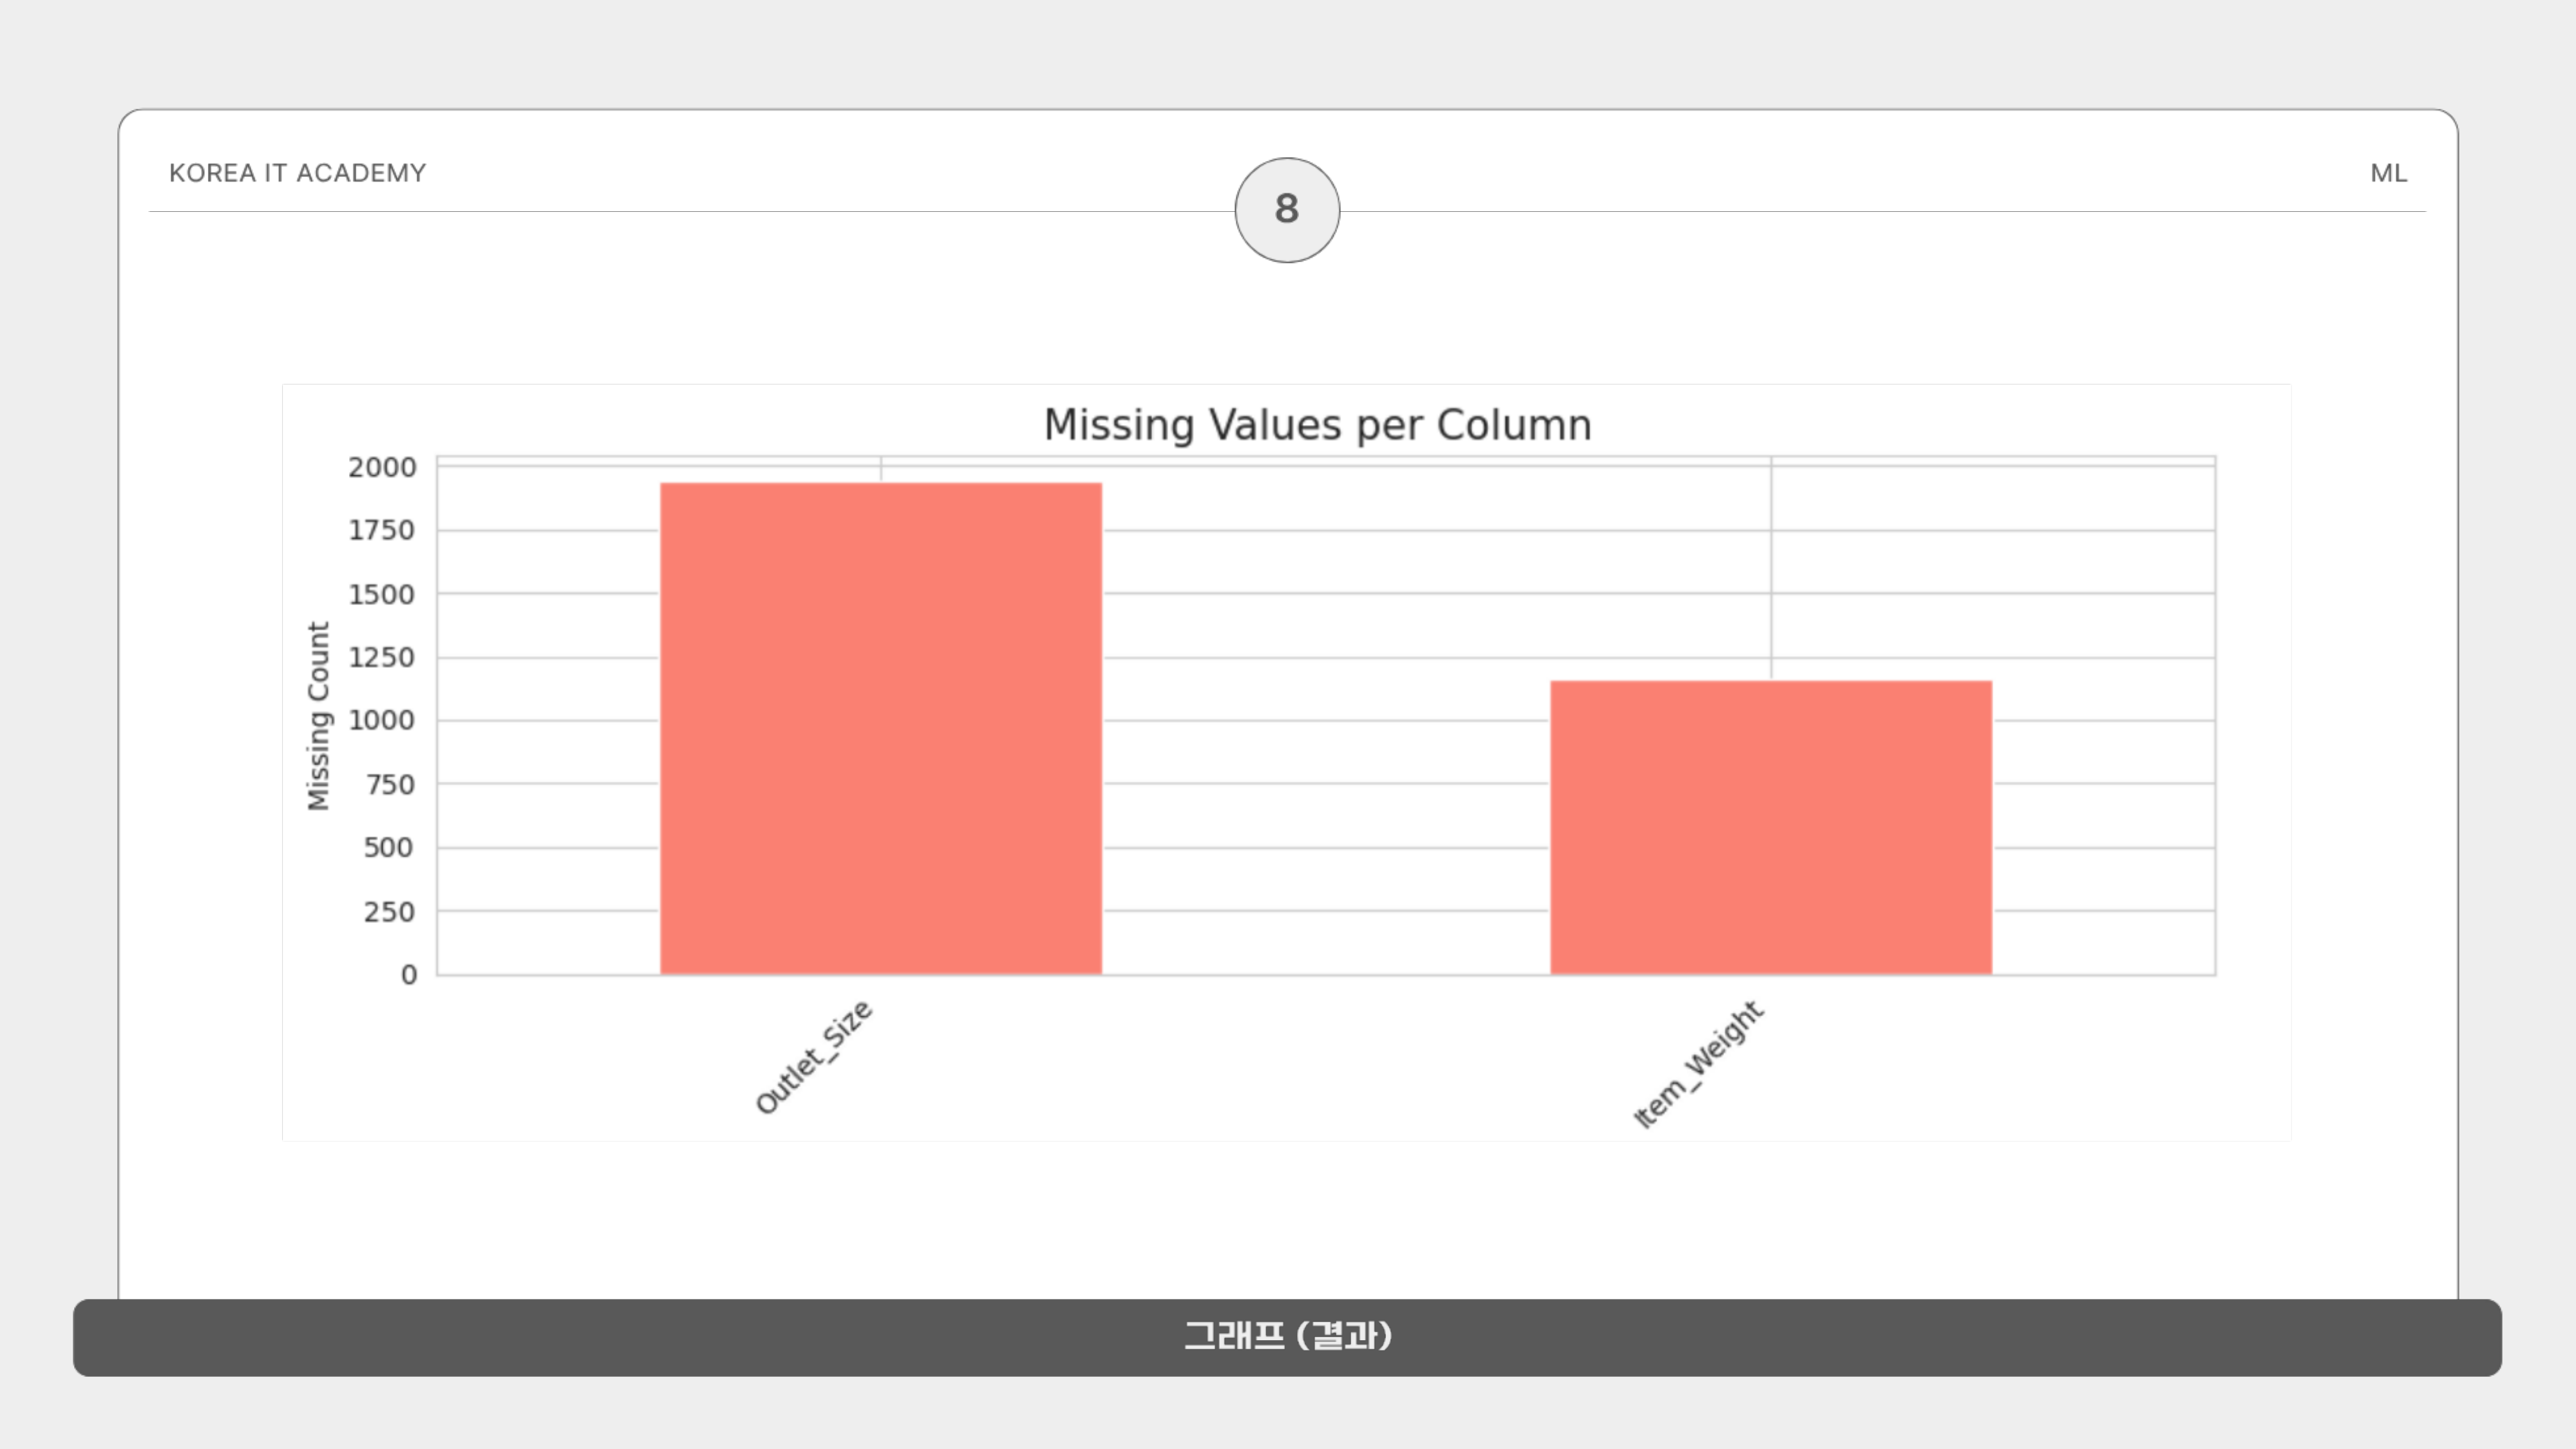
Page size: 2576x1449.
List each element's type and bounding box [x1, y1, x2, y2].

picture [72, 107, 2504, 1378]
